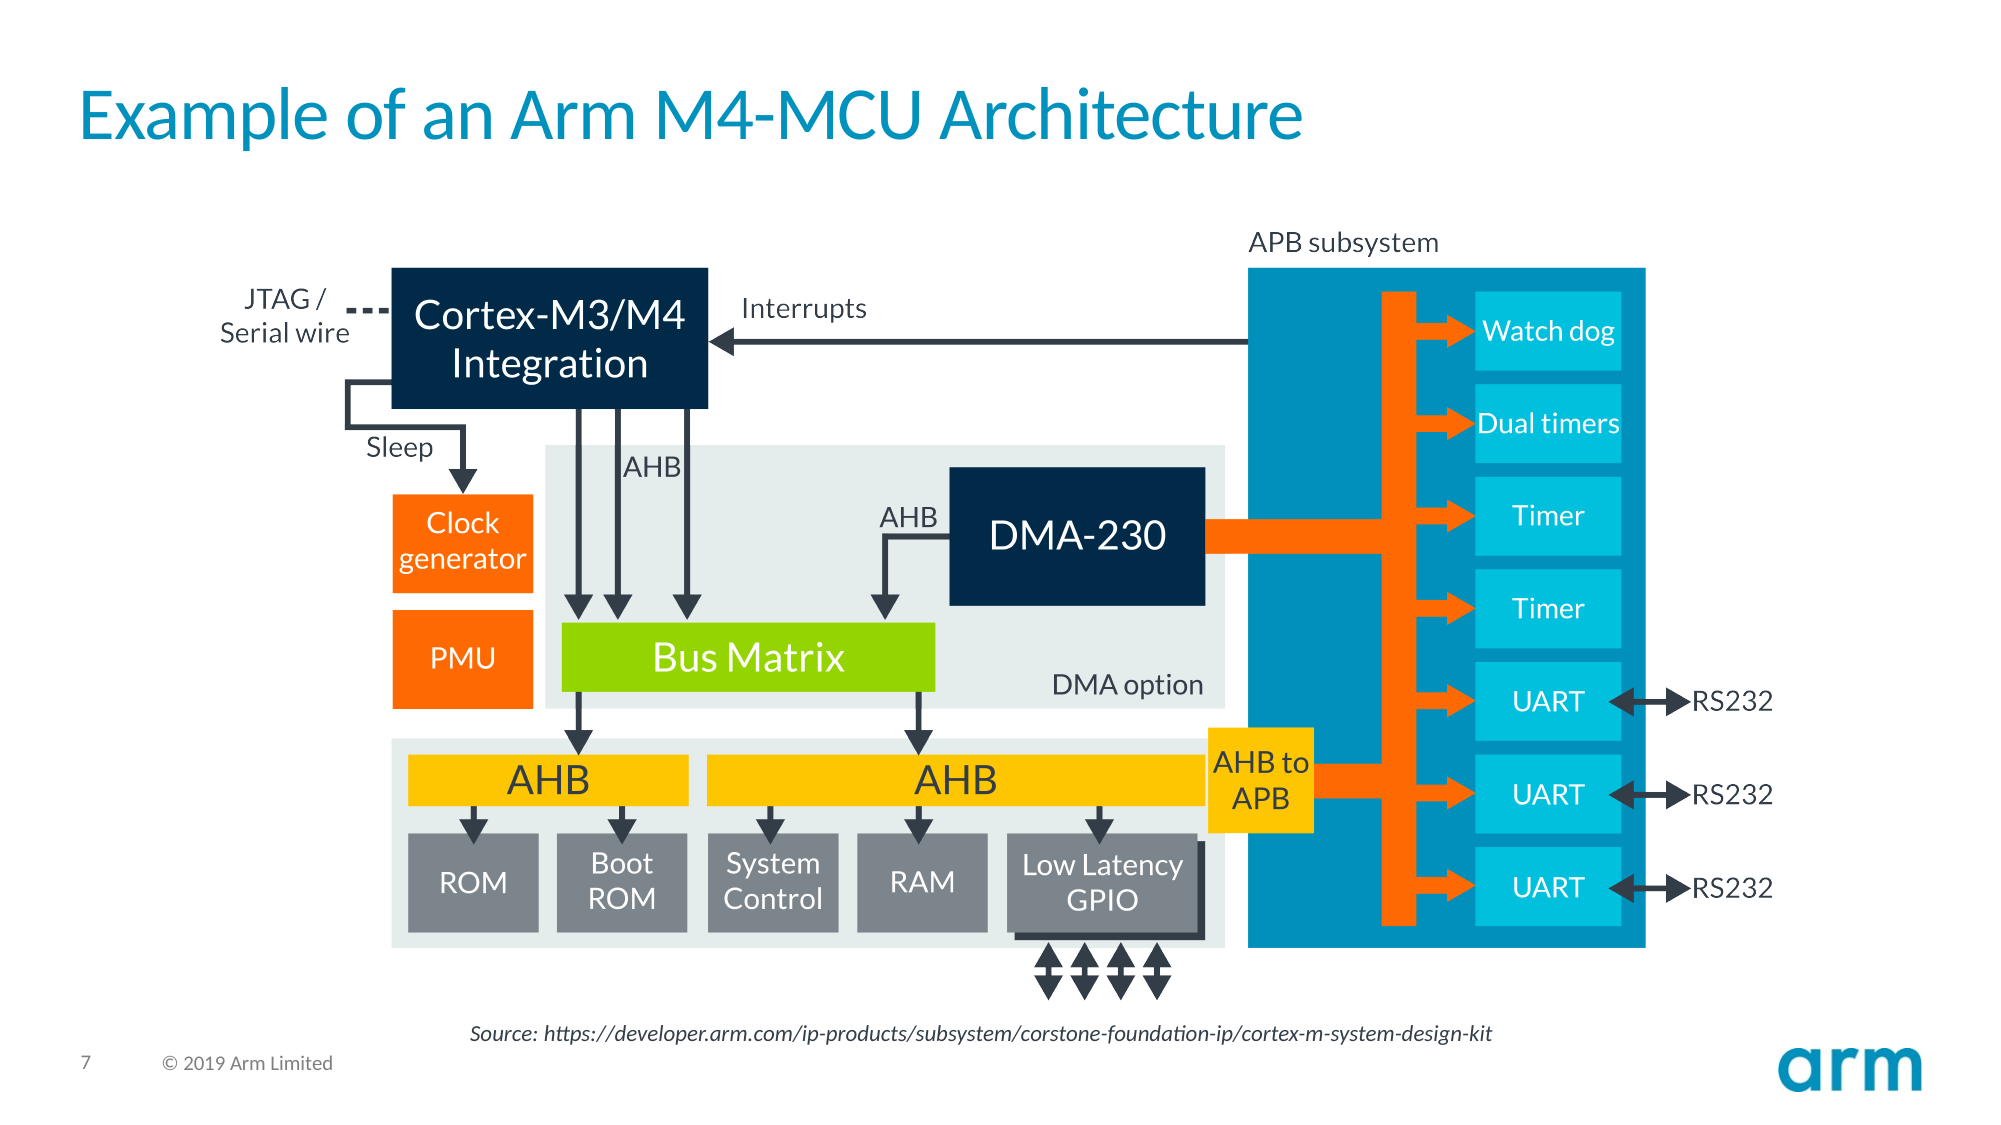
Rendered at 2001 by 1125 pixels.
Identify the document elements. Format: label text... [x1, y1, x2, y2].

picture [1788, 1056, 1812, 1083]
text_box Source: https://developer.arm.com/ip-products/subsystem/corstone-foundation-ip/cortex-m-system-design-kit [469, 1021, 1530, 1047]
picture [1803, 1048, 1922, 1092]
picture [1778, 1048, 1794, 1067]
picture [213, 189, 1787, 1003]
title Example of an Arm M4-MCU Architecture [78, 78, 1922, 186]
picture [1778, 1072, 1794, 1092]
picture [1911, 1048, 1922, 1062]
picture [1889, 1048, 1903, 1053]
